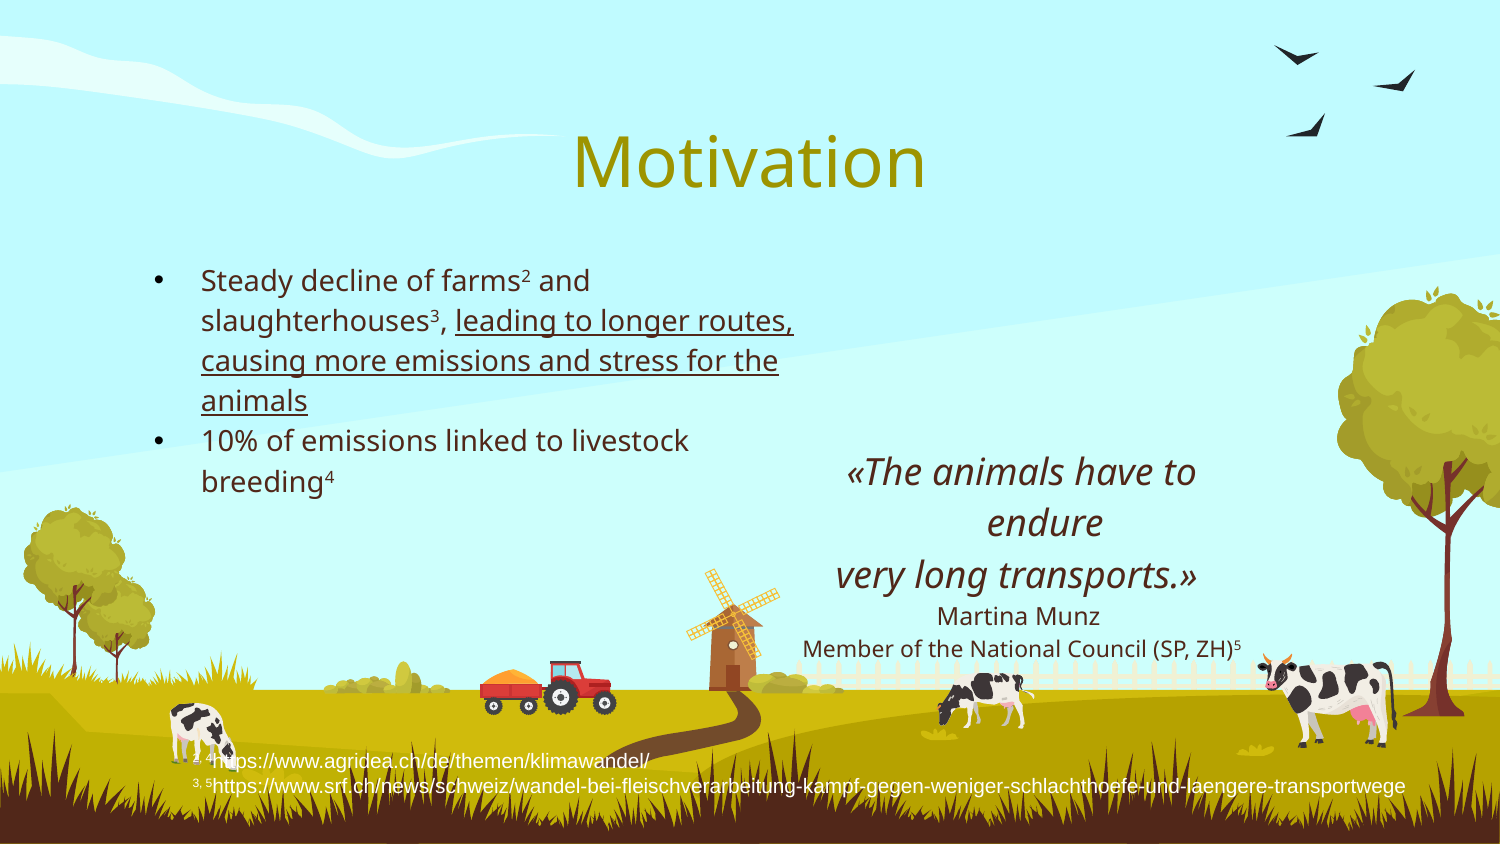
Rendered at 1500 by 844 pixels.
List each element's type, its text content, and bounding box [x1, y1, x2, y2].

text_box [935, 672, 1035, 729]
title Motivation [116, 88, 1383, 183]
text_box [1335, 285, 1500, 717]
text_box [595, 568, 781, 768]
subtitle Steady decline of farms2 and slaughterhouses3, leading to longer routes, causing more emissions and stress for the animals 10% of emissions linked to livestock breeding4 [139, 241, 836, 567]
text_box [1255, 652, 1399, 749]
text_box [169, 702, 238, 772]
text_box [479, 660, 618, 716]
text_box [747, 671, 845, 694]
text_box 2, 4https://www.agridea.ch/de/themen/klimawandel/ 3, 5https://www.srf.ch/news/schweiz/wandel-bei-fleischverarbeitung-kampf-gegen-weniger-schlachthoefe-und-laengere-transportwege [177, 740, 1421, 806]
subtitle «The animals have to endure very long transports.» Martina Munz Member of the National Council (SP, ZH)5 [756, 425, 1269, 740]
